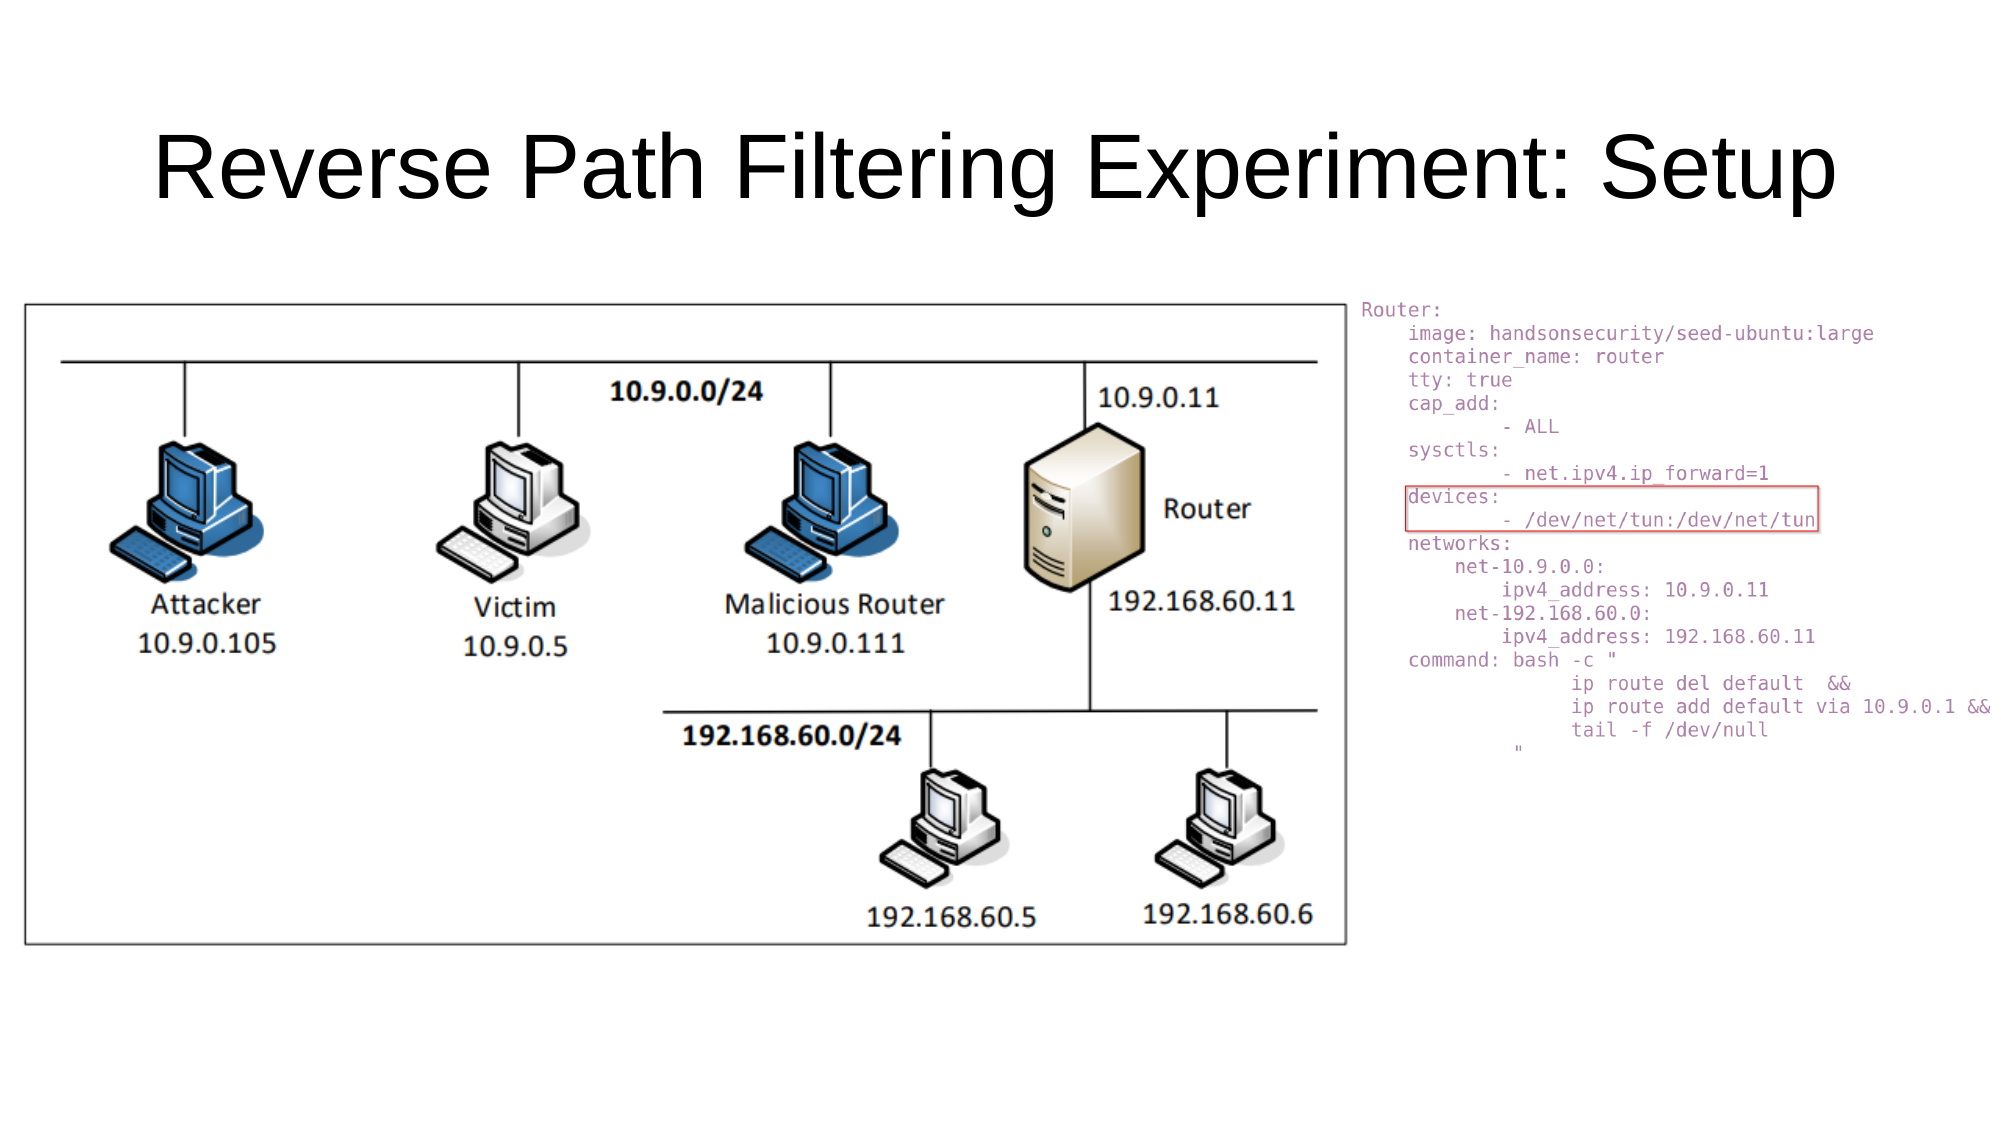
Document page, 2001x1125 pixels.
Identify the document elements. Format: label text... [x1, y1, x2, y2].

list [17, 290, 1357, 952]
title Reverse Path Filtering Experiment: Setup [137, 59, 1863, 278]
picture [1356, 298, 1992, 754]
